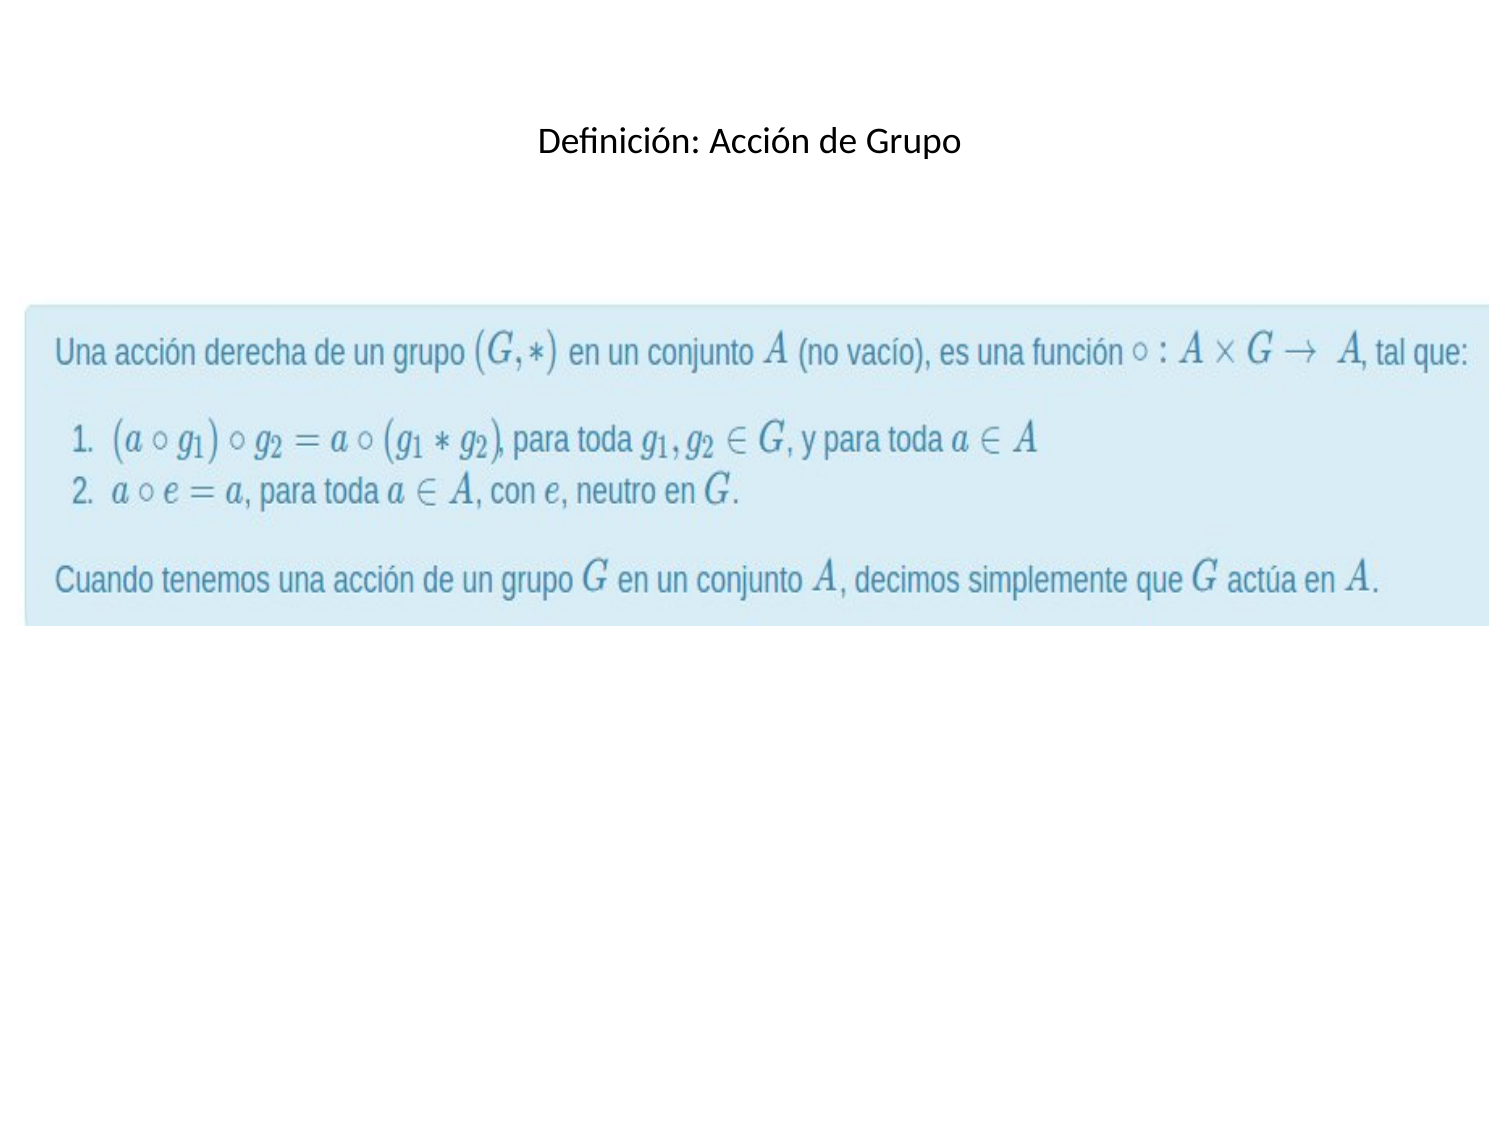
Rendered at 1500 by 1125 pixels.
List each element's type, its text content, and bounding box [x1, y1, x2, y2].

picture [17, 294, 1489, 627]
text_box Definición: Acción de Grupo [75, 45, 1425, 233]
